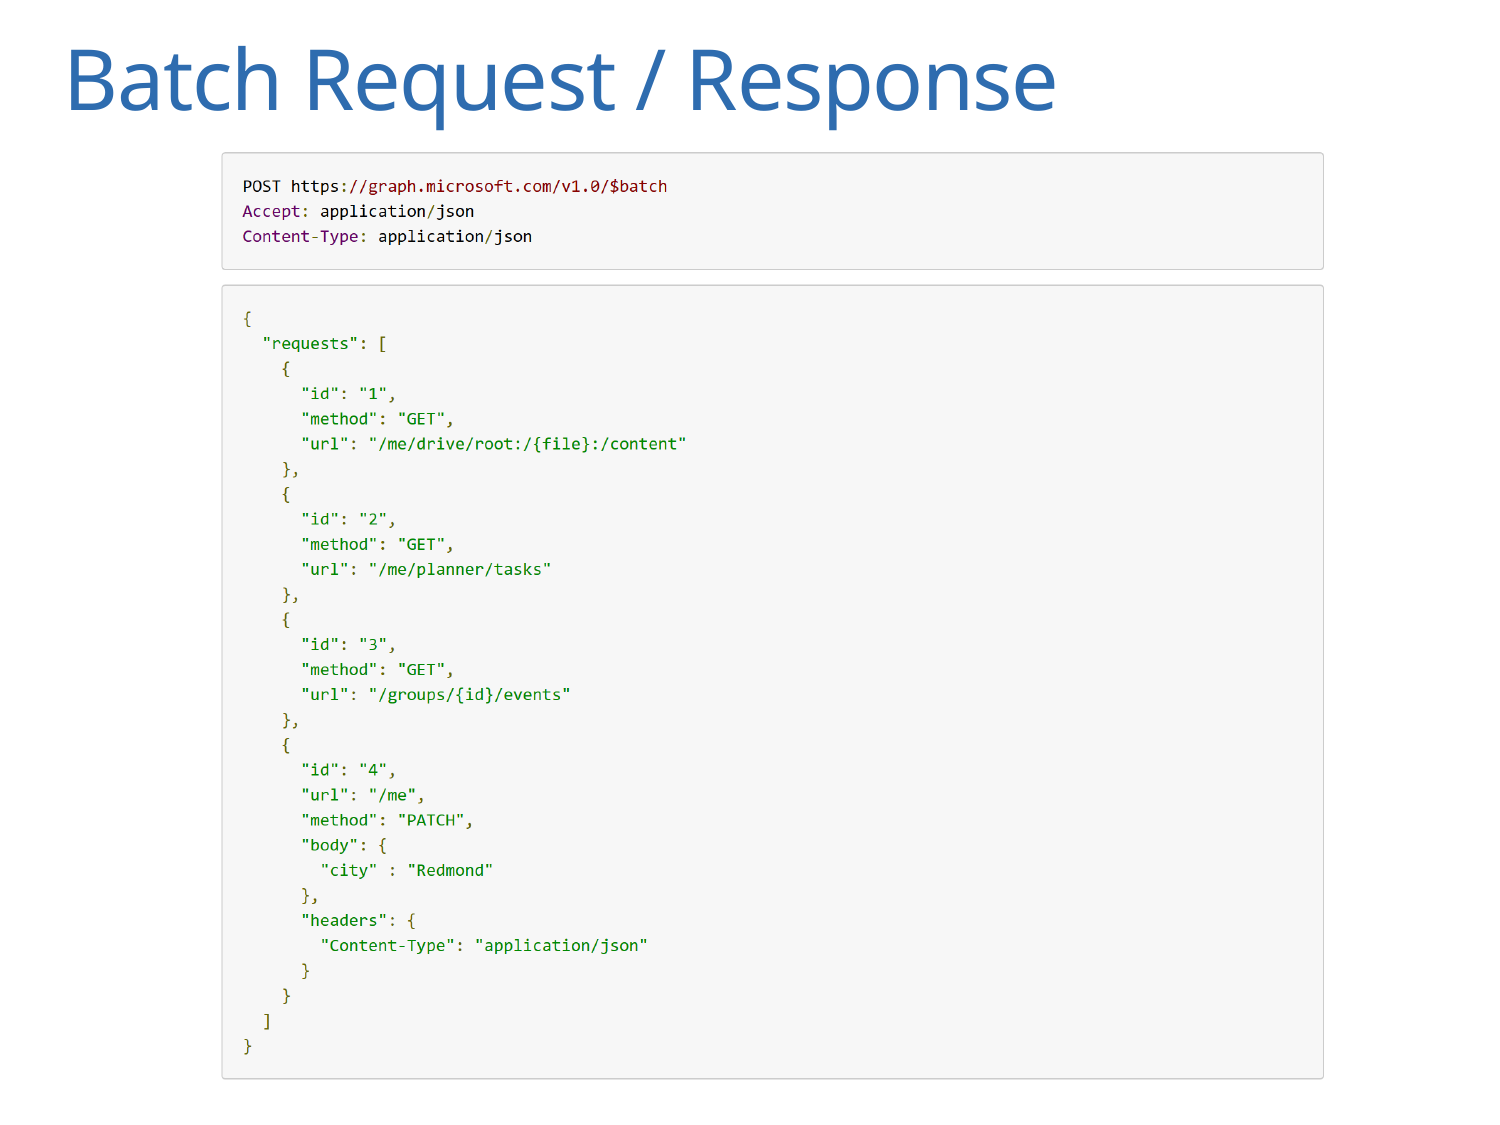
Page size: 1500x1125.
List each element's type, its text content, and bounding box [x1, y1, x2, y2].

picture [216, 144, 1335, 1088]
title Batch Request / Response [63, 37, 1436, 161]
